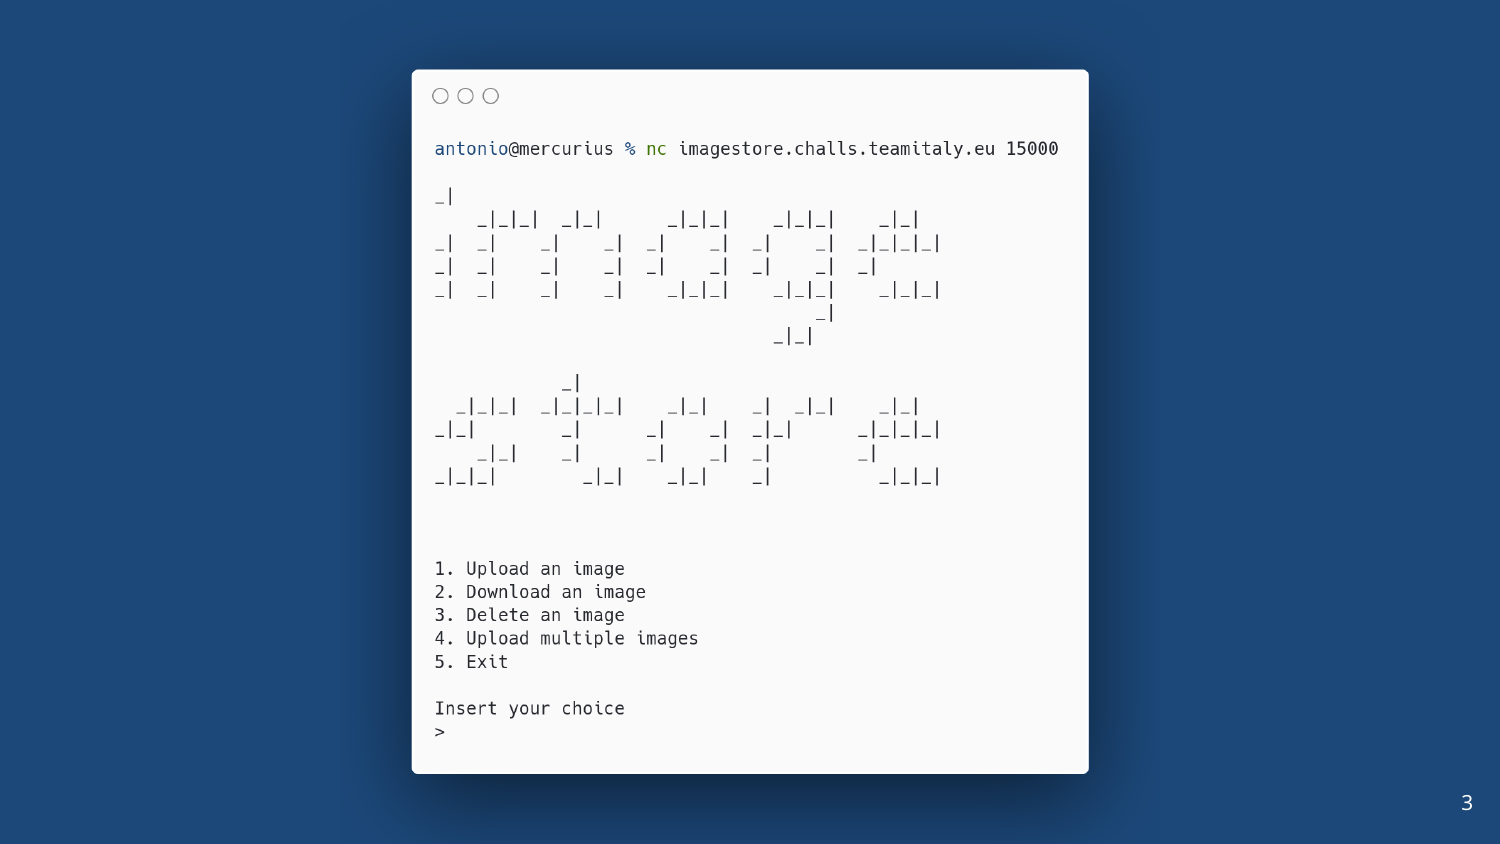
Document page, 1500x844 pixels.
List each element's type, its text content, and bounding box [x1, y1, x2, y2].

picture [341, 0, 1159, 844]
slide_number ‹#› [1398, 770, 1489, 835]
